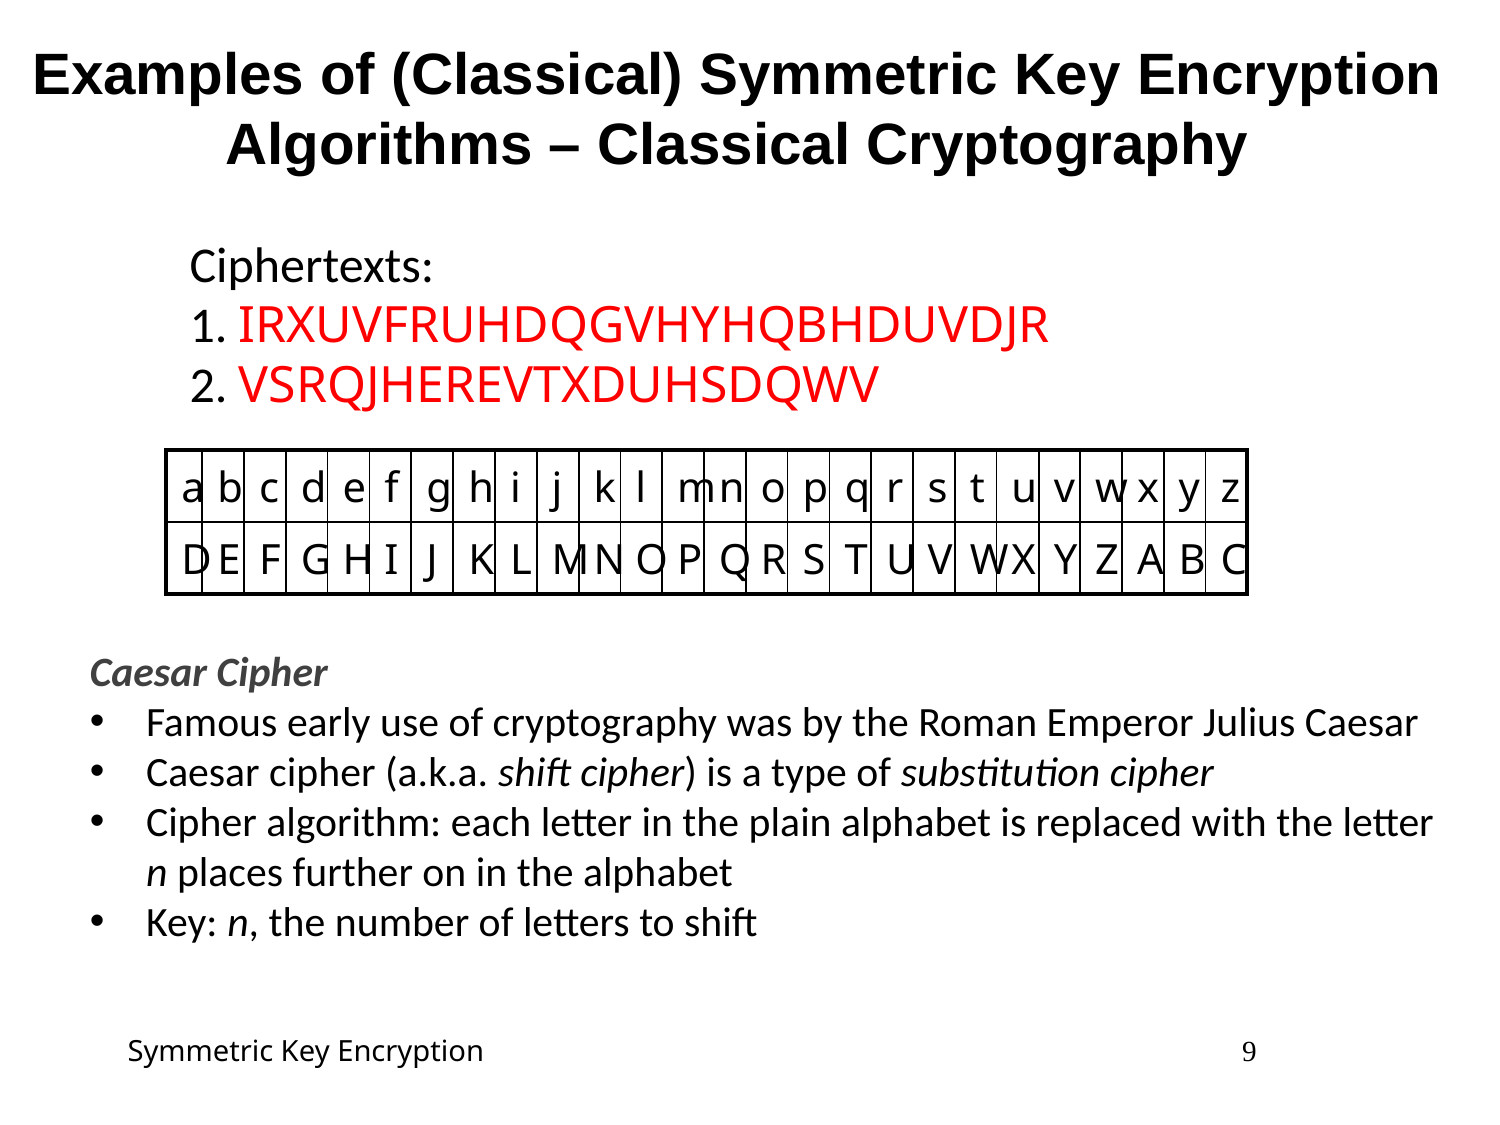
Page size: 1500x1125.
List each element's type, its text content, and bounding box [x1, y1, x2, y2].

table_header j [538, 452, 578, 521]
table_header b [203, 452, 243, 521]
table_cell O [621, 523, 661, 592]
table_cell D [168, 523, 201, 592]
table_cell P [663, 523, 703, 592]
table_header o [747, 452, 787, 521]
table_header l [621, 452, 661, 521]
table_cell A [1123, 523, 1163, 592]
table_cell W [956, 523, 996, 592]
table_header z [1206, 452, 1245, 521]
table_cell F [245, 523, 285, 592]
text_box Ciphertexts: 1. IRXUVFRUHDQGVHYHQBHDUVDJR 2. VSRQJHEREVTXDUHSDQWV [174, 224, 1238, 420]
table_cell H [328, 523, 369, 592]
table_header q [830, 452, 870, 521]
table_cell Y [1040, 523, 1079, 592]
title Examples of (Classical) Symmetric Key Encryption Algorithms – Classical Cryptography [0, 37, 1475, 175]
table_header i [496, 452, 536, 521]
table_header n [705, 452, 745, 521]
table_cell Q [705, 523, 745, 592]
table_cell X [997, 523, 1038, 592]
table_header k [580, 452, 620, 521]
table_cell T [830, 523, 870, 592]
table_cell M [538, 523, 578, 592]
table_cell V [914, 523, 954, 592]
table_header y [1165, 452, 1205, 521]
table_header e [328, 452, 369, 521]
table_cell G [287, 523, 327, 592]
table_cell I [370, 523, 410, 592]
table_cell Z [1081, 523, 1121, 592]
table_cell K [454, 523, 494, 592]
table_cell E [203, 523, 243, 592]
table_header m [663, 452, 703, 521]
table_cell U [872, 523, 912, 592]
table_header p [788, 452, 829, 521]
table_header w [1081, 452, 1121, 521]
table_header g [412, 452, 452, 521]
table_cell S [788, 523, 829, 592]
table_header f [370, 452, 410, 521]
table_header c [245, 452, 285, 521]
table_header s [914, 452, 954, 521]
table_cell L [496, 523, 536, 592]
table_header t [956, 452, 996, 521]
table_cell J [412, 523, 452, 592]
table_cell B [1165, 523, 1205, 592]
table_header x [1123, 452, 1163, 521]
table_cell R [747, 523, 787, 592]
table_header a [168, 452, 201, 521]
table_header u [997, 452, 1038, 521]
table_header v [1040, 452, 1079, 521]
table_cell C [1206, 523, 1245, 592]
footer Symmetric Key Encryption 9 [112, 1024, 1401, 1101]
table_header r [872, 452, 912, 521]
text_box Caesar Cipher Famous early use of cryptography was by the Roman Emperor Julius Caesar Caesar cipher (a.k.a. shift cipher) is a type of substitution cipher Cipher algorithm: each letter in the plain alphabet is replaced with the letter n places further on in the alphabet Key: n, the number of letters to shift [75, 637, 1475, 953]
table_cell N [580, 523, 620, 592]
table_header d [287, 452, 327, 521]
table_header h [454, 452, 494, 521]
